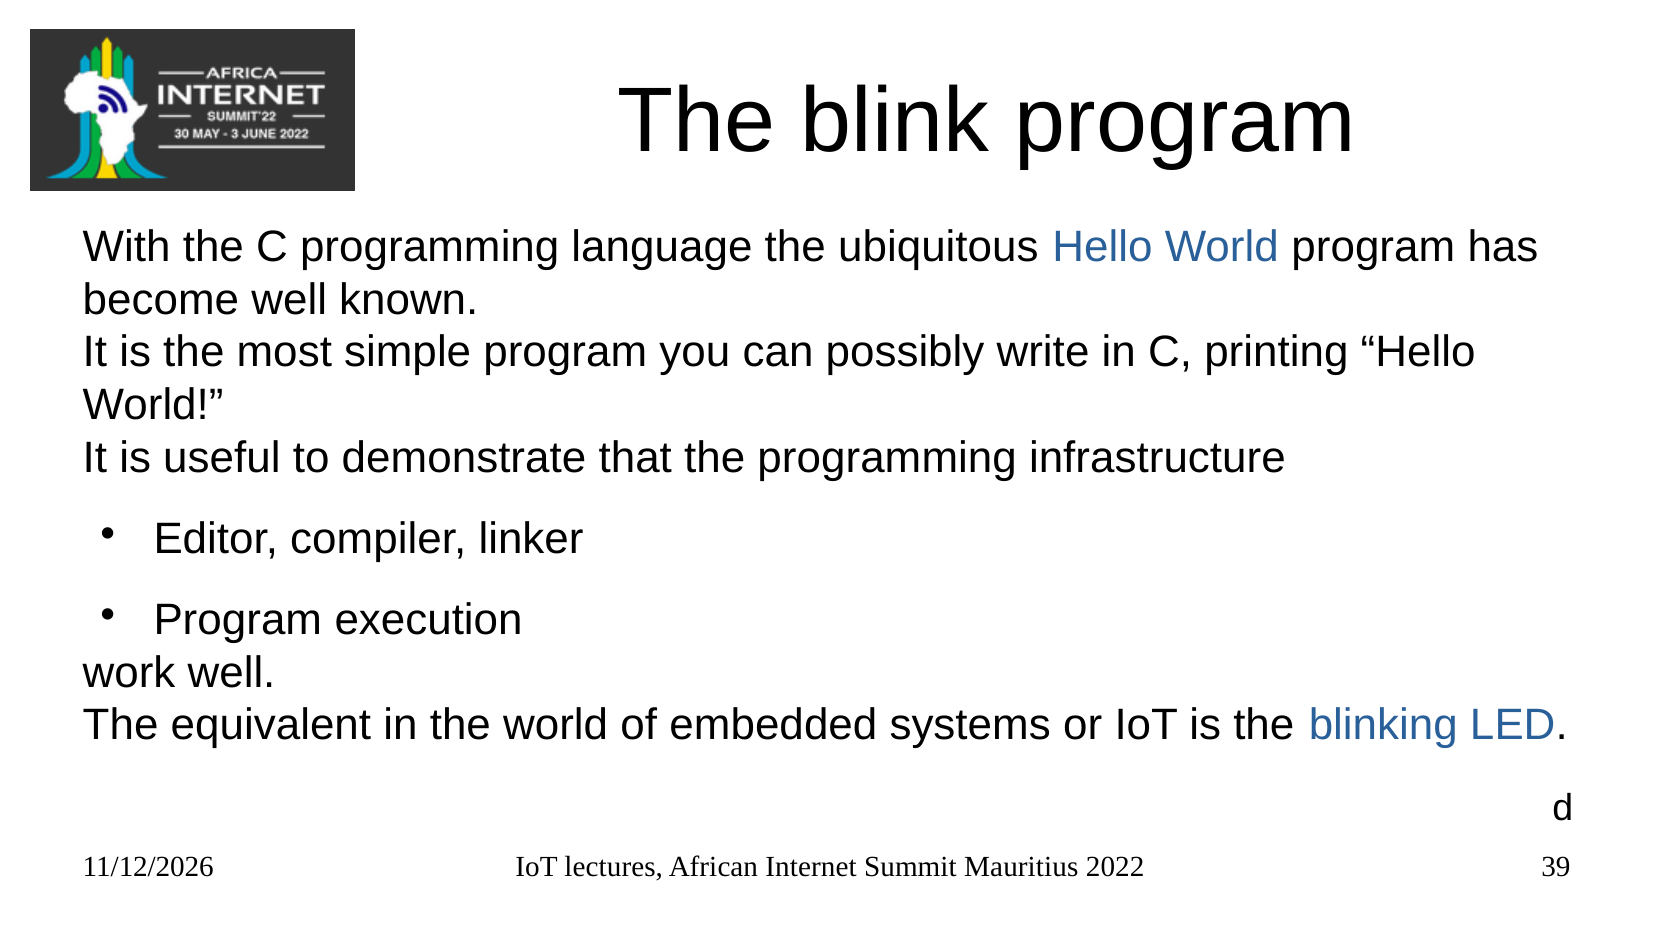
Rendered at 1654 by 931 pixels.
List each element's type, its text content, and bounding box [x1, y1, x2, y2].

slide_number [82, 847, 468, 912]
picture [30, 29, 355, 191]
title The blink program [403, 37, 1571, 193]
slide_number 39 [1185, 847, 1571, 912]
text_box d [1537, 775, 1588, 833]
footer IoT lectures, African Internet Summit Mauritius 2022 [509, 847, 1152, 912]
list With the C programming language the ubiquitous Hello World program has become well known. It is the most simple program you can possibly write in C, printing “Hello World!” It is useful to demonstrate that the programming infrastructure Editor, compiler, linker Program execution work well. The equivalent in the world of embedded systems or IoT is the blinking LED. [82, 217, 1571, 757]
